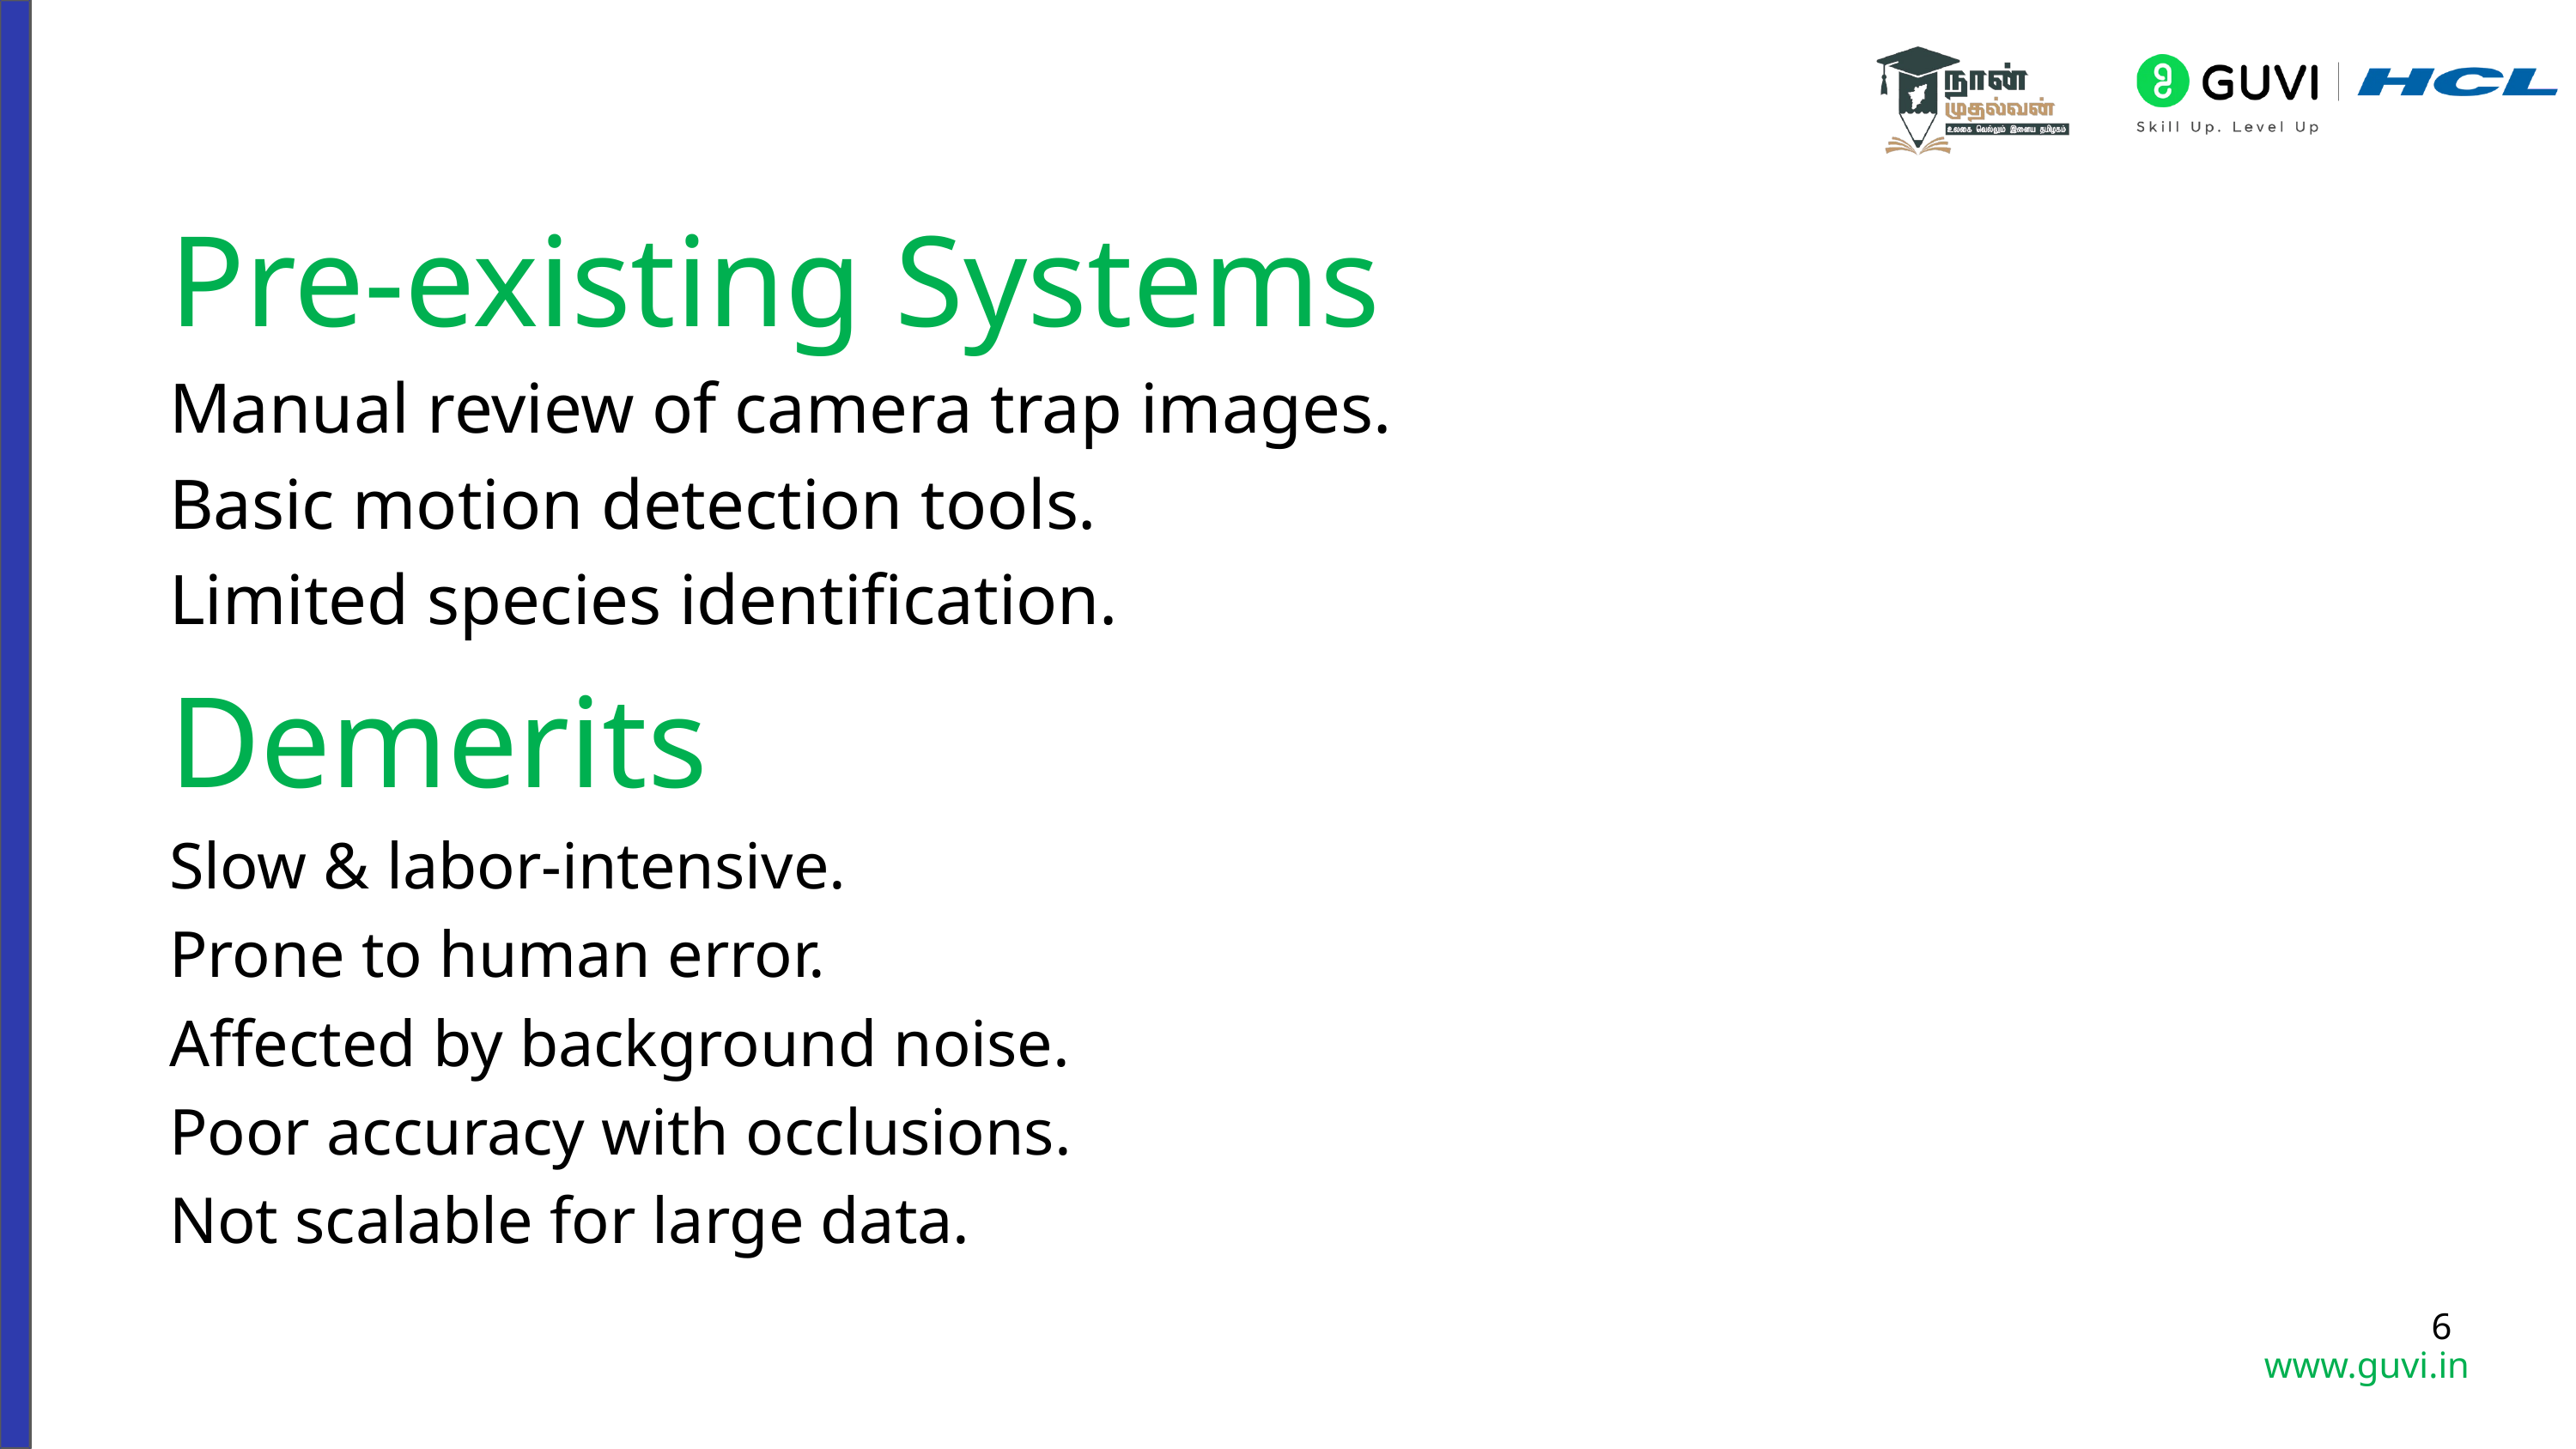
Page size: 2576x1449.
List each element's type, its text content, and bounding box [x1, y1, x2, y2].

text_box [0, 0, 32, 1449]
text_box Pre-existing Systems Manual review of camera trap images. Basic motion detection tools. Limited species identification. Demerits Slow & labor-intensive. Prone to human error. Affected by background noise. Poor accuracy with occlusions. Not scalable for large data. [169, 176, 1728, 1257]
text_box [2247, 1338, 2487, 1383]
text_box [1850, 27, 2093, 168]
text_box 6 [2431, 1296, 2452, 1337]
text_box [976, 323, 1607, 421]
text_box [2136, 54, 2558, 142]
